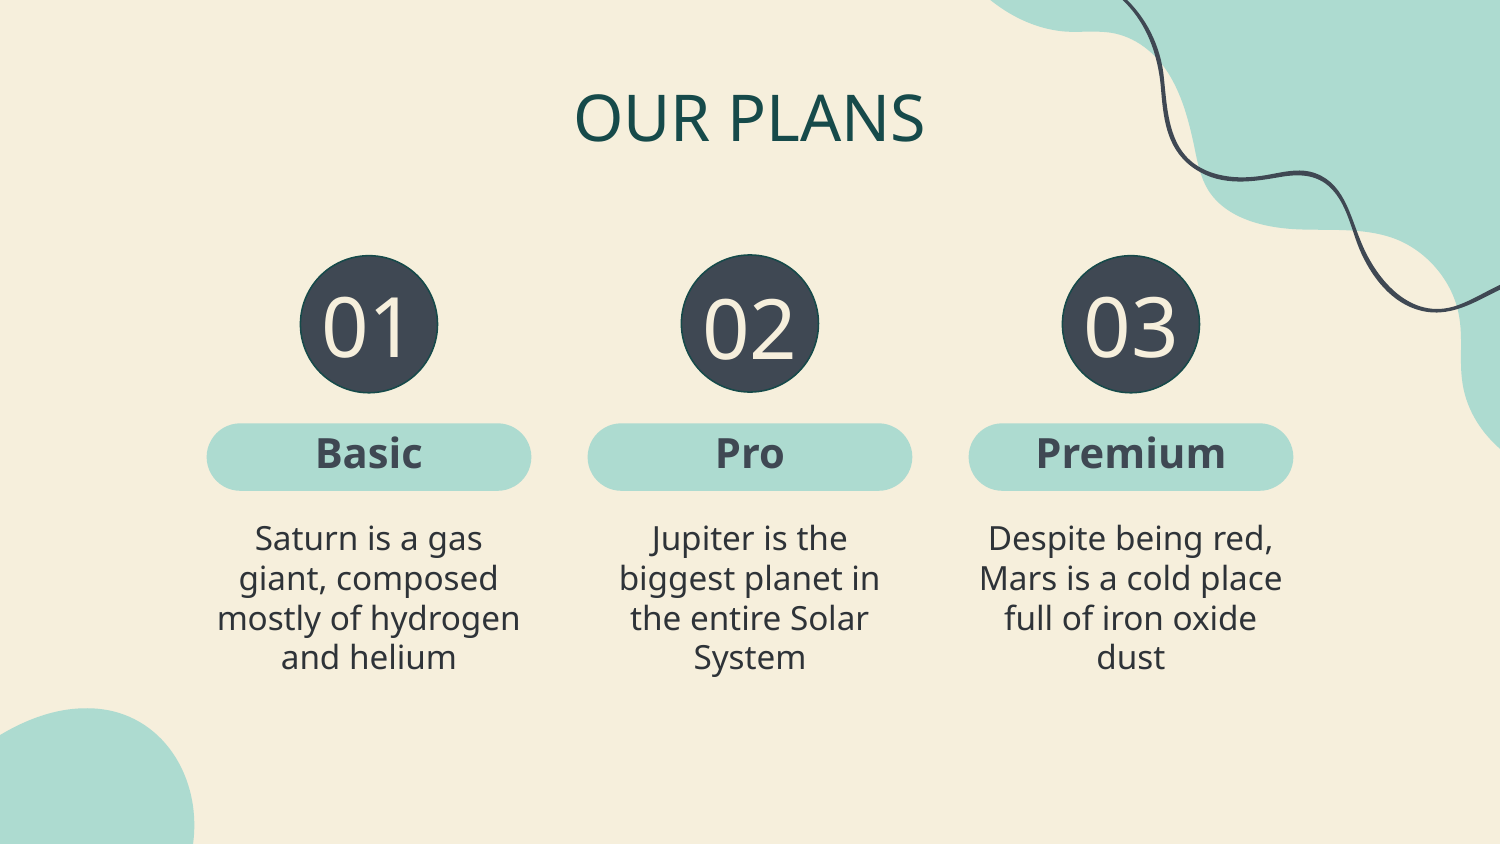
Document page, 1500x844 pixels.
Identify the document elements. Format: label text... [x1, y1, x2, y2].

text_box [598, 482, 902, 491]
subtitle Despite being red, Mars is a cold place full of iron oxide dust [976, 516, 1286, 648]
text_box [587, 423, 913, 479]
title 01 [300, 255, 438, 393]
title 03 [1062, 255, 1200, 393]
text_box [968, 423, 1294, 479]
subtitle Jupiter is the biggest planet in the entire Solar System [595, 516, 905, 648]
text_box [206, 423, 532, 479]
title Pro [595, 436, 905, 482]
title Basic [214, 436, 524, 482]
subtitle Saturn is a gas giant, composed mostly of hydrogen and helium [214, 516, 524, 648]
title Premium [976, 436, 1286, 482]
title 02 [681, 257, 819, 395]
text_box [217, 482, 521, 491]
text_box [979, 482, 1283, 491]
title OUR PLANS [116, 77, 1383, 152]
